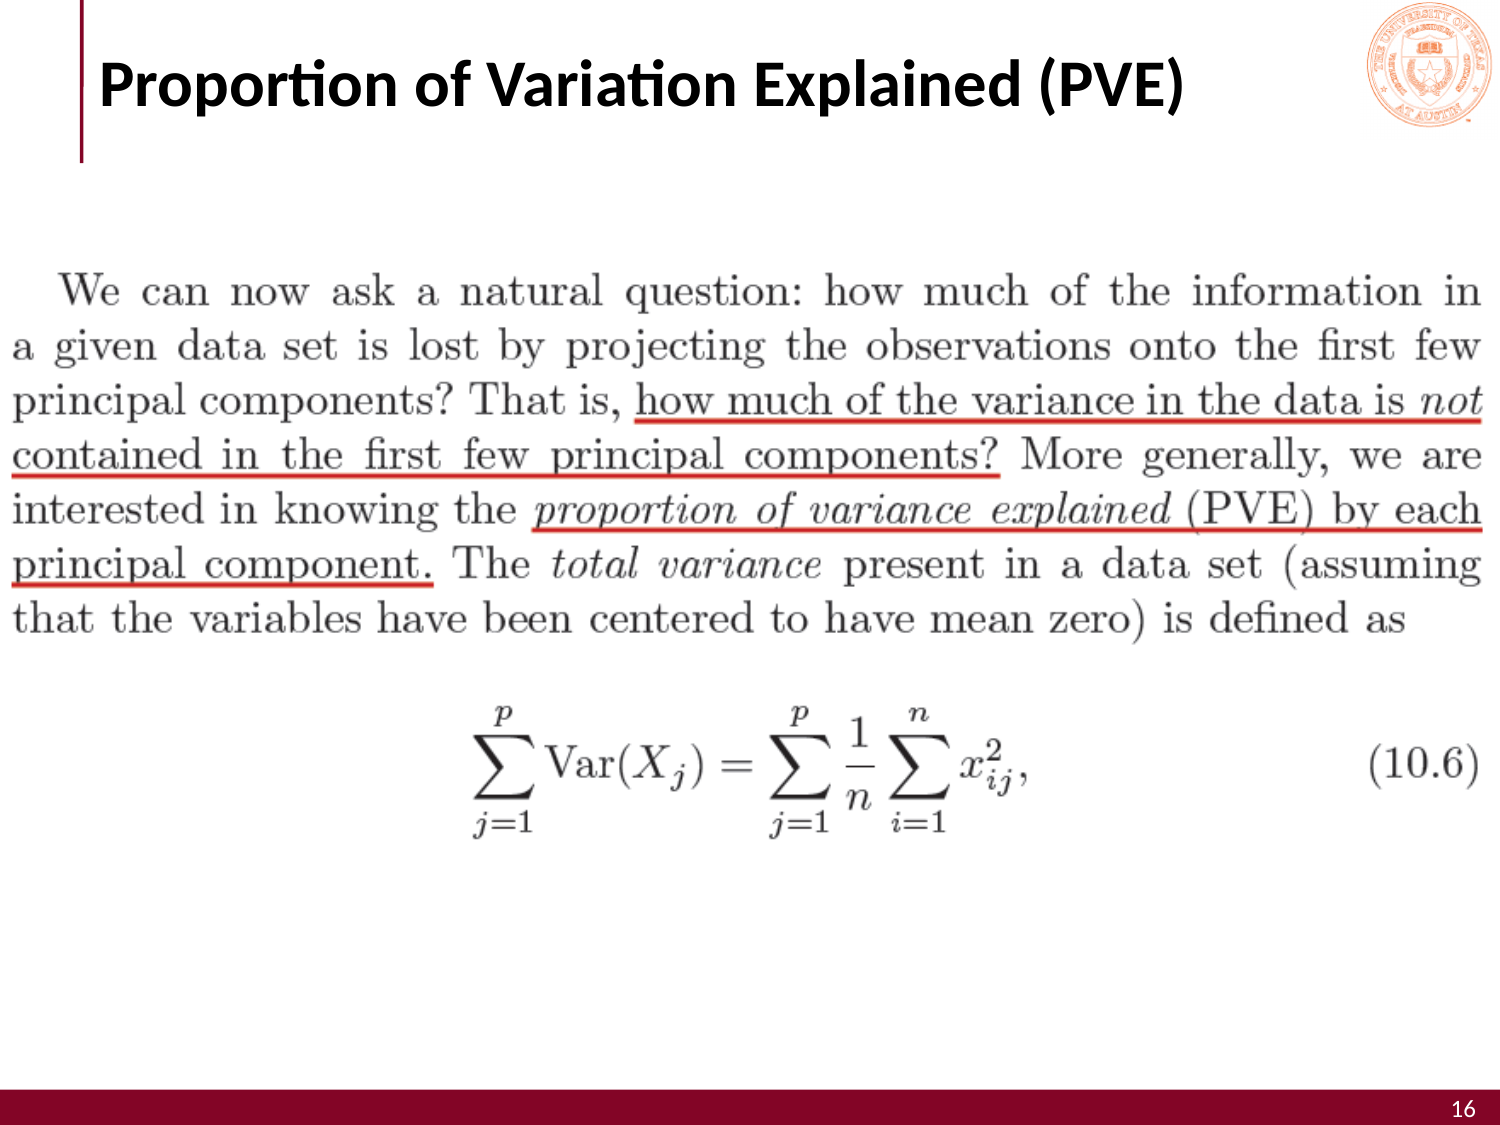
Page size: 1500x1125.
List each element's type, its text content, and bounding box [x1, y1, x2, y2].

slide_number 16 [1141, 1077, 1492, 1125]
picture [1360, 0, 1498, 140]
picture [0, 268, 1500, 853]
title Proportion of Variation Explained (PVE) [84, 37, 1380, 122]
